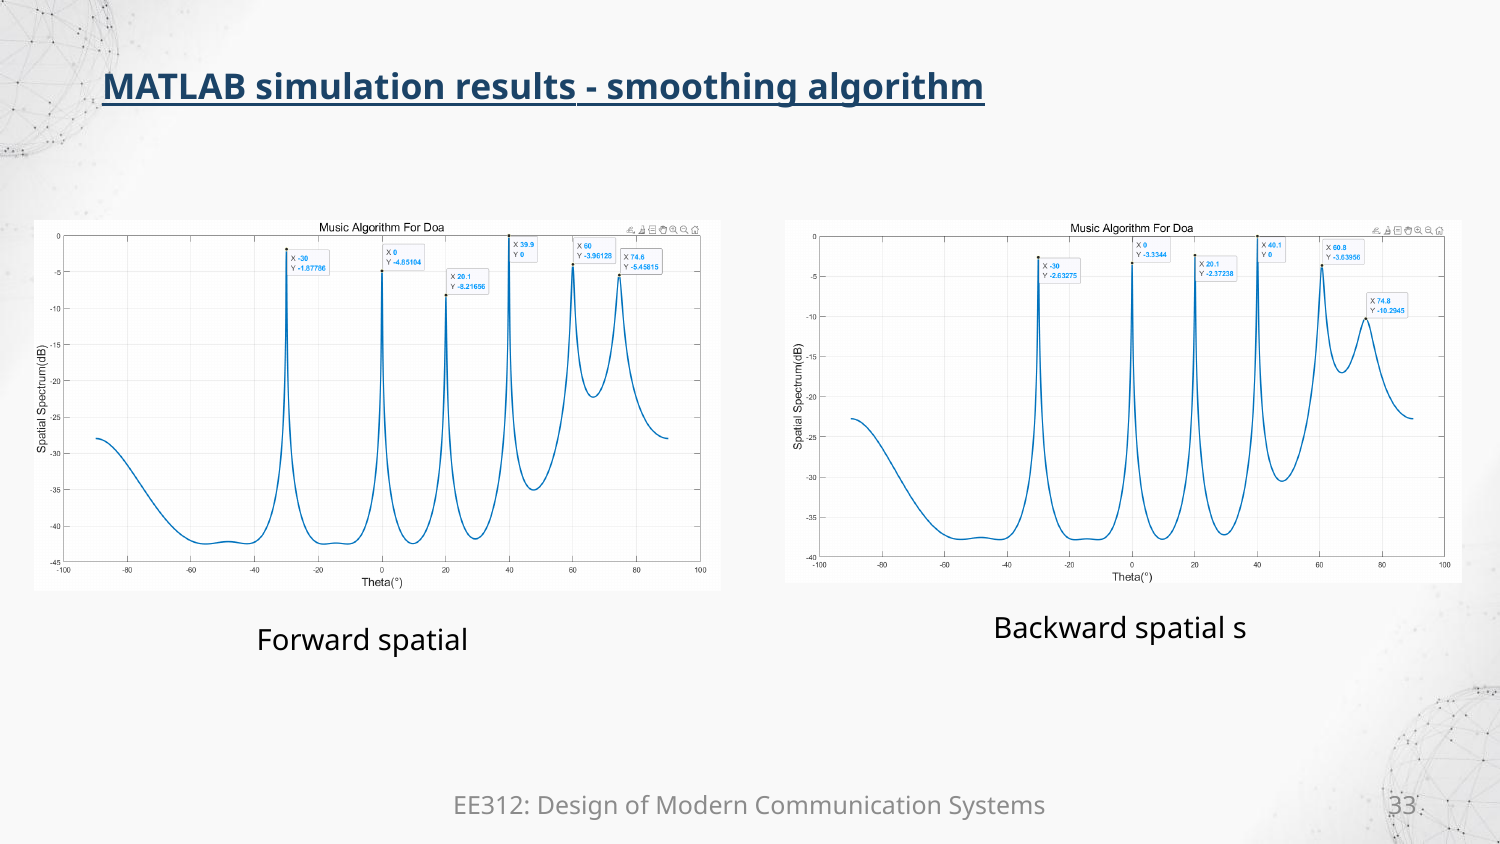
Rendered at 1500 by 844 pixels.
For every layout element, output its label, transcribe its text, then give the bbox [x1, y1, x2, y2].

text_box Backward spatial s [978, 602, 1331, 652]
text_box MATLAB simulation results - smoothing algorithm [90, 28, 1383, 113]
picture [0, 0, 1500, 844]
text_box EE312: Design of Modern Communication Systems [427, 782, 1073, 827]
text_box 33 [1099, 782, 1432, 827]
text_box Forward spatial [241, 613, 594, 664]
